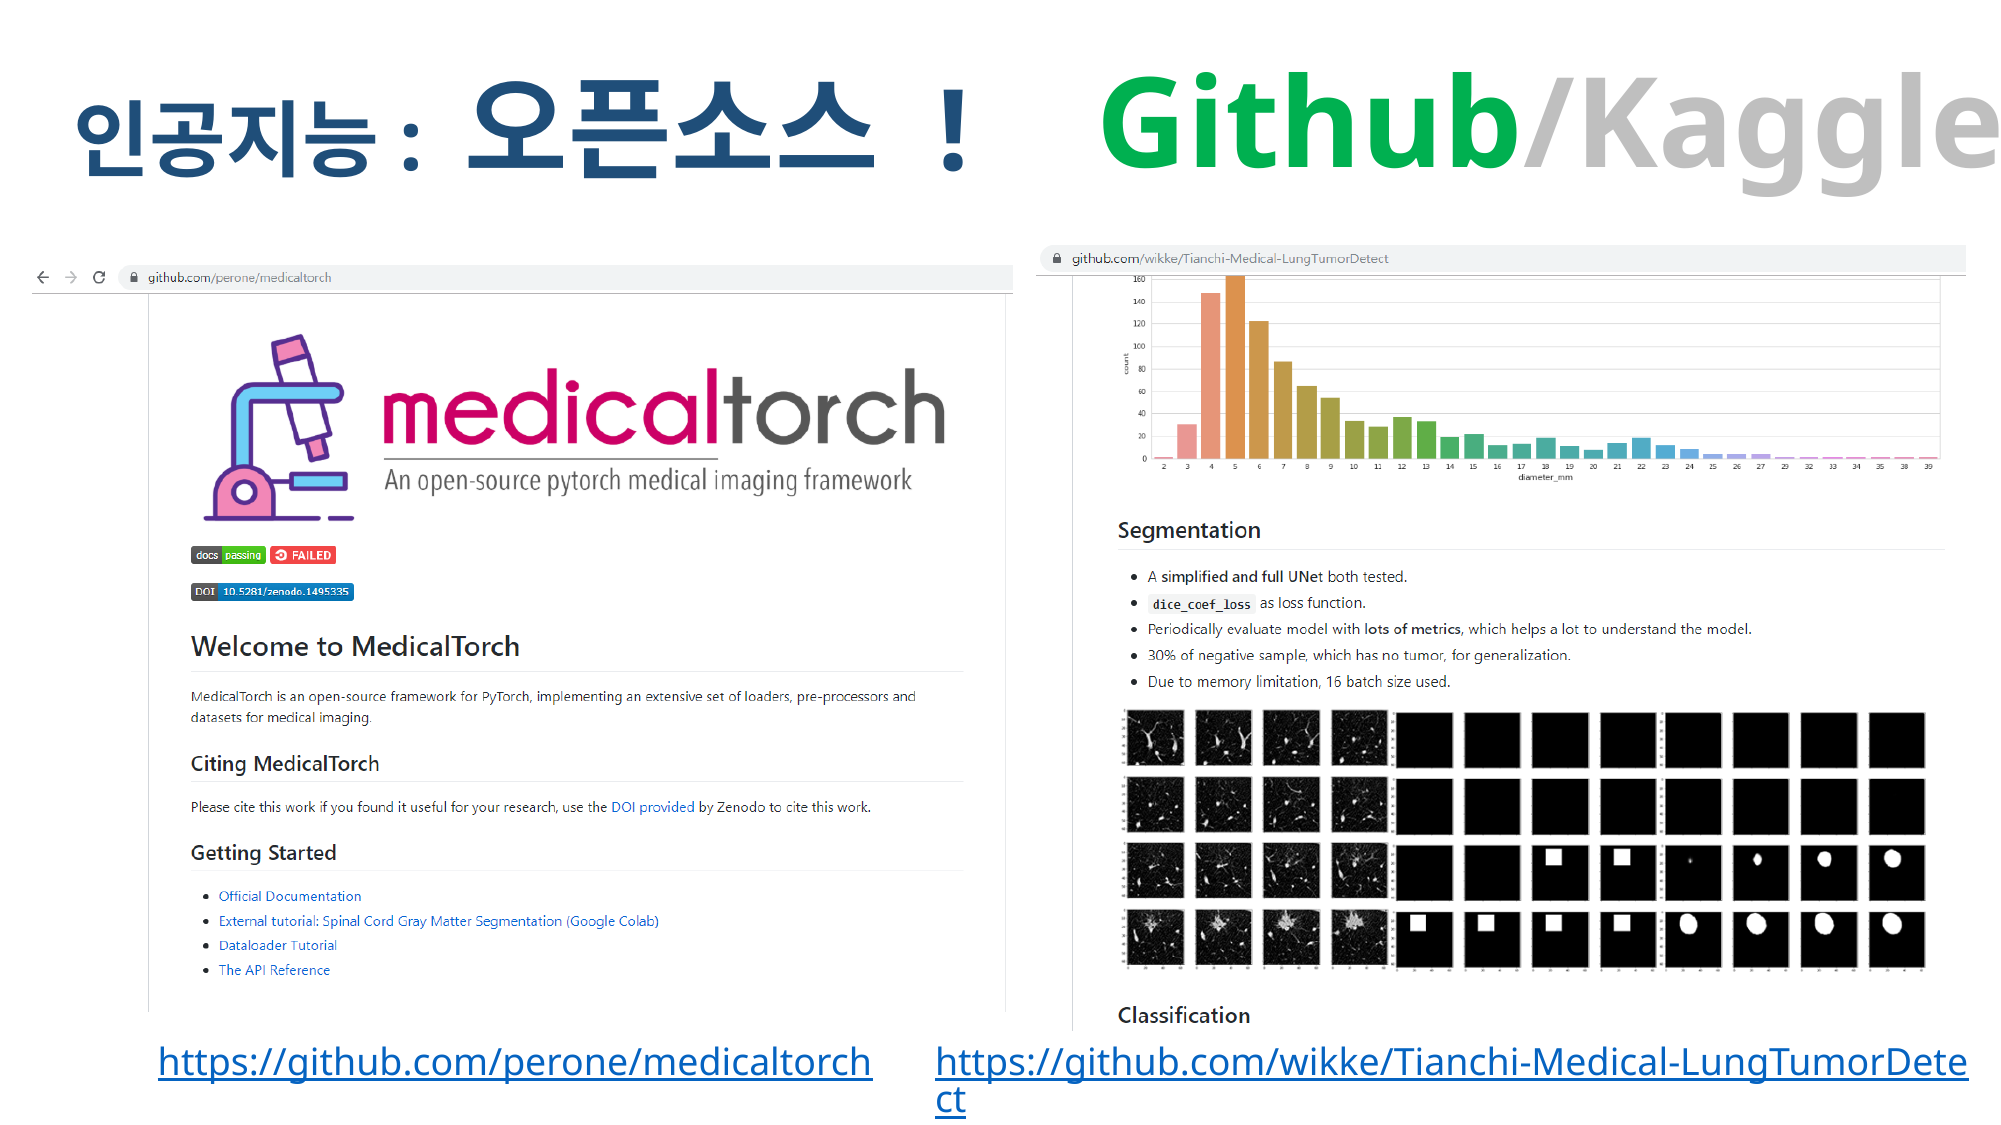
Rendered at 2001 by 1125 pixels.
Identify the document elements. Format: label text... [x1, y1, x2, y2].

text_box https://github.com/perone/medicaltorch [142, 1030, 903, 1097]
text_box 인공지능: 오픈소스 ! [58, 50, 985, 201]
text_box Github/Kaggle [1082, 35, 2000, 201]
picture [32, 262, 1013, 1012]
picture [1036, 242, 1966, 1031]
text_box https://github.com/wikke/Tianchi-Medical-LungTumorDetect [920, 1030, 2000, 1097]
